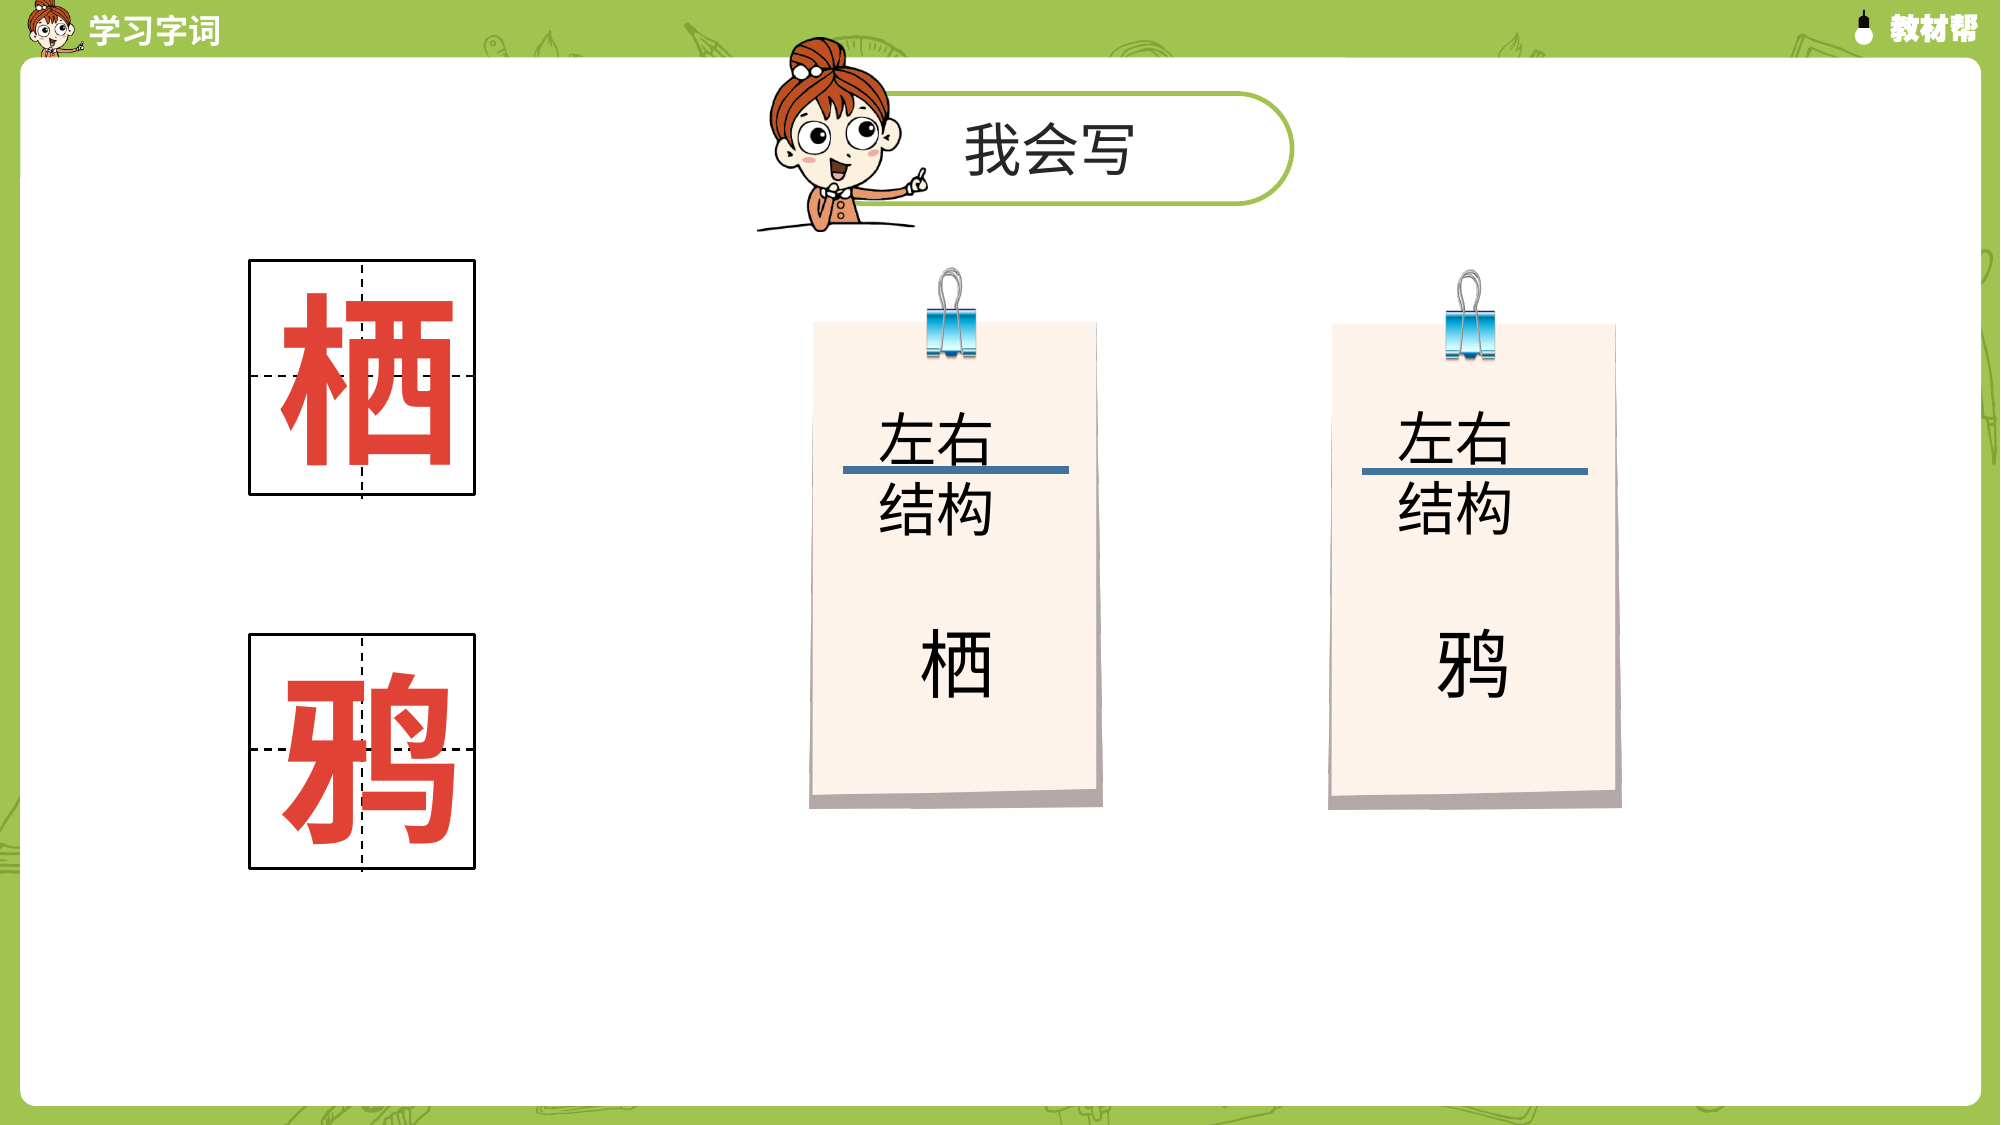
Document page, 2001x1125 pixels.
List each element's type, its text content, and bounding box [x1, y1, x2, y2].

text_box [249, 634, 475, 872]
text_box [249, 260, 475, 499]
text_box 我会写 [928, 93, 1293, 204]
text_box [809, 260, 1103, 809]
picture [23, 0, 84, 63]
picture [757, 37, 928, 232]
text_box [1328, 262, 1622, 810]
